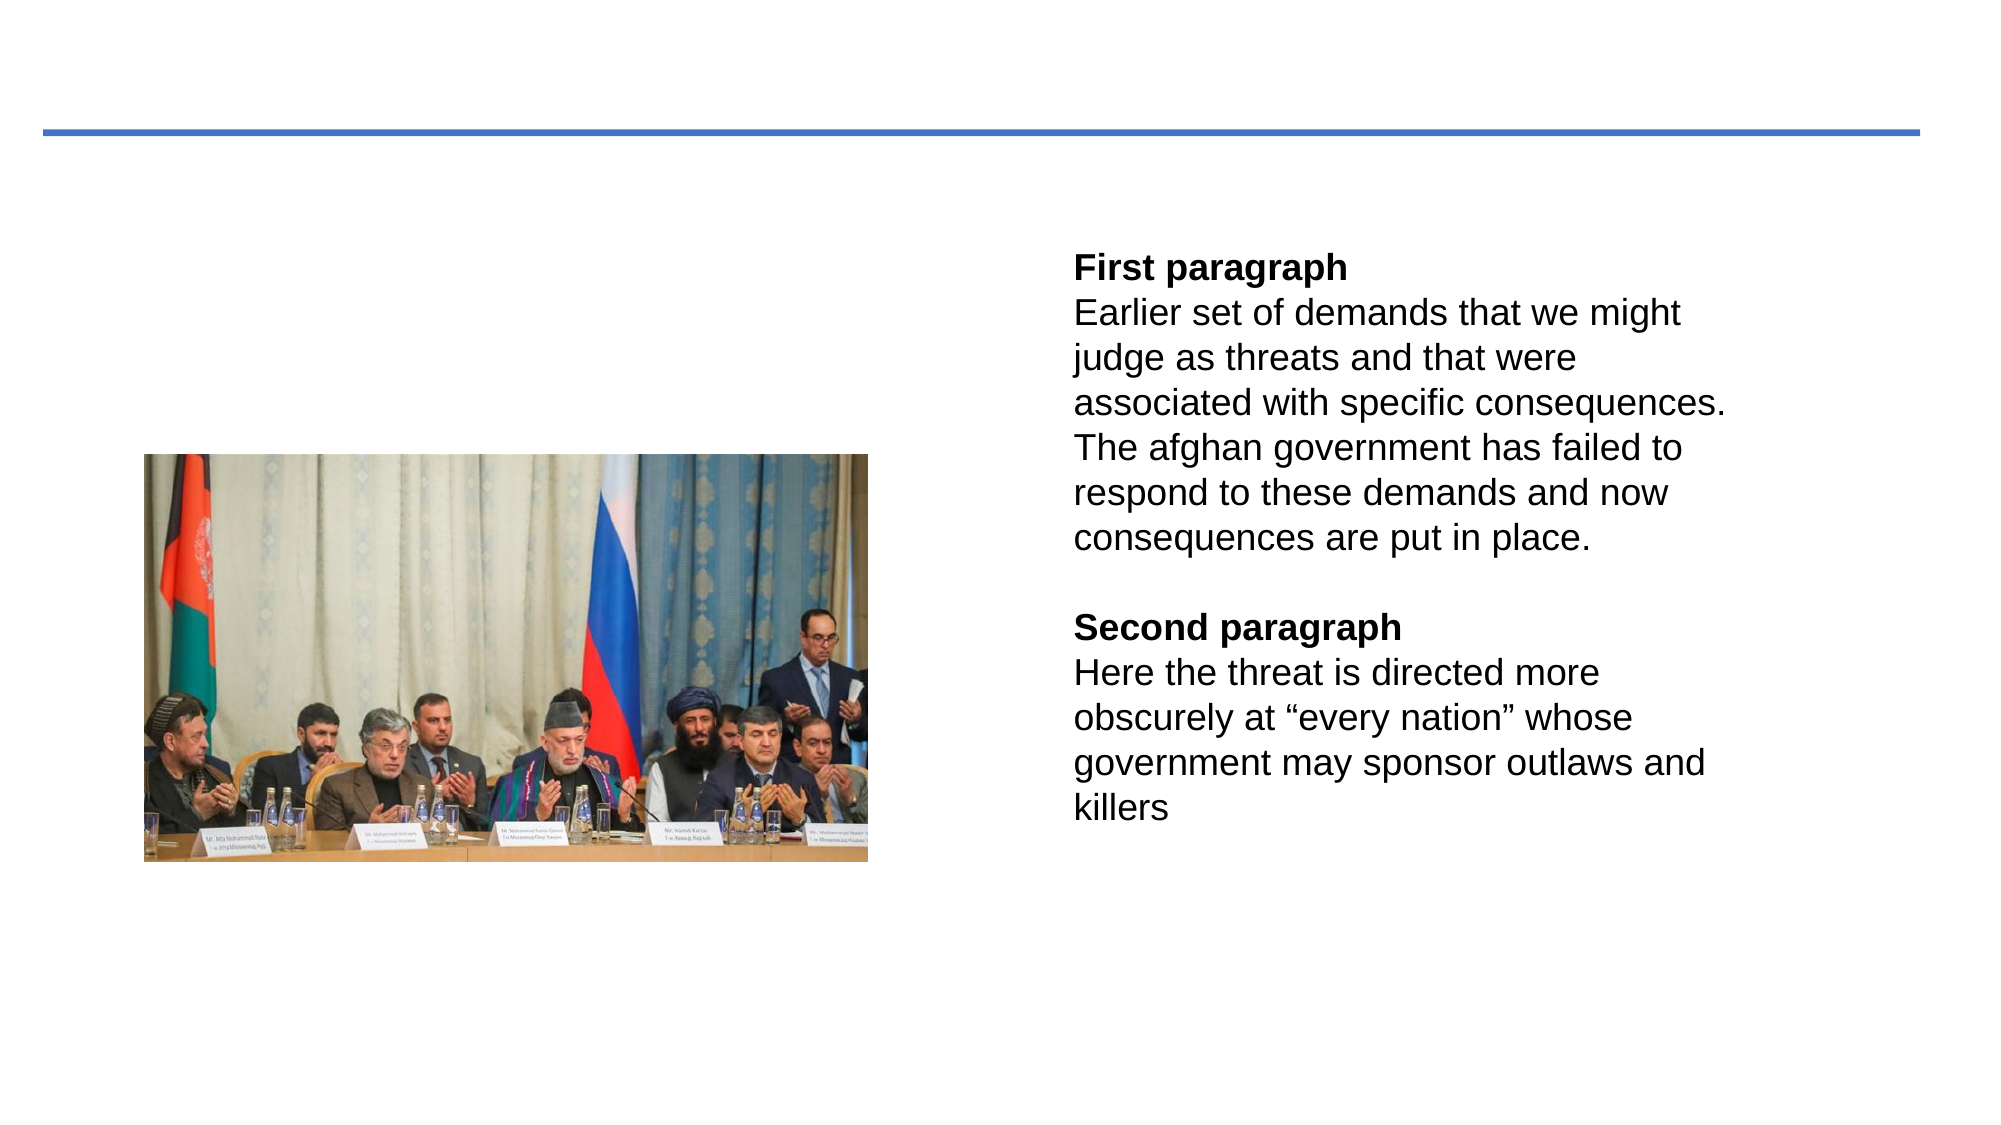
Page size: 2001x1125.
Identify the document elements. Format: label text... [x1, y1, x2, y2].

text_box [42, 128, 1921, 137]
picture [144, 454, 868, 862]
text_box First paragraph Earlier set of demands that we might judge as threats and that were associated with specific consequences. The afghan government has failed to respond to these demands and now consequences are put in place. Second paragraph Here the threat is directed more obscurely at “every nation” whose government may sponsor outlaws and killers [1058, 235, 1776, 836]
